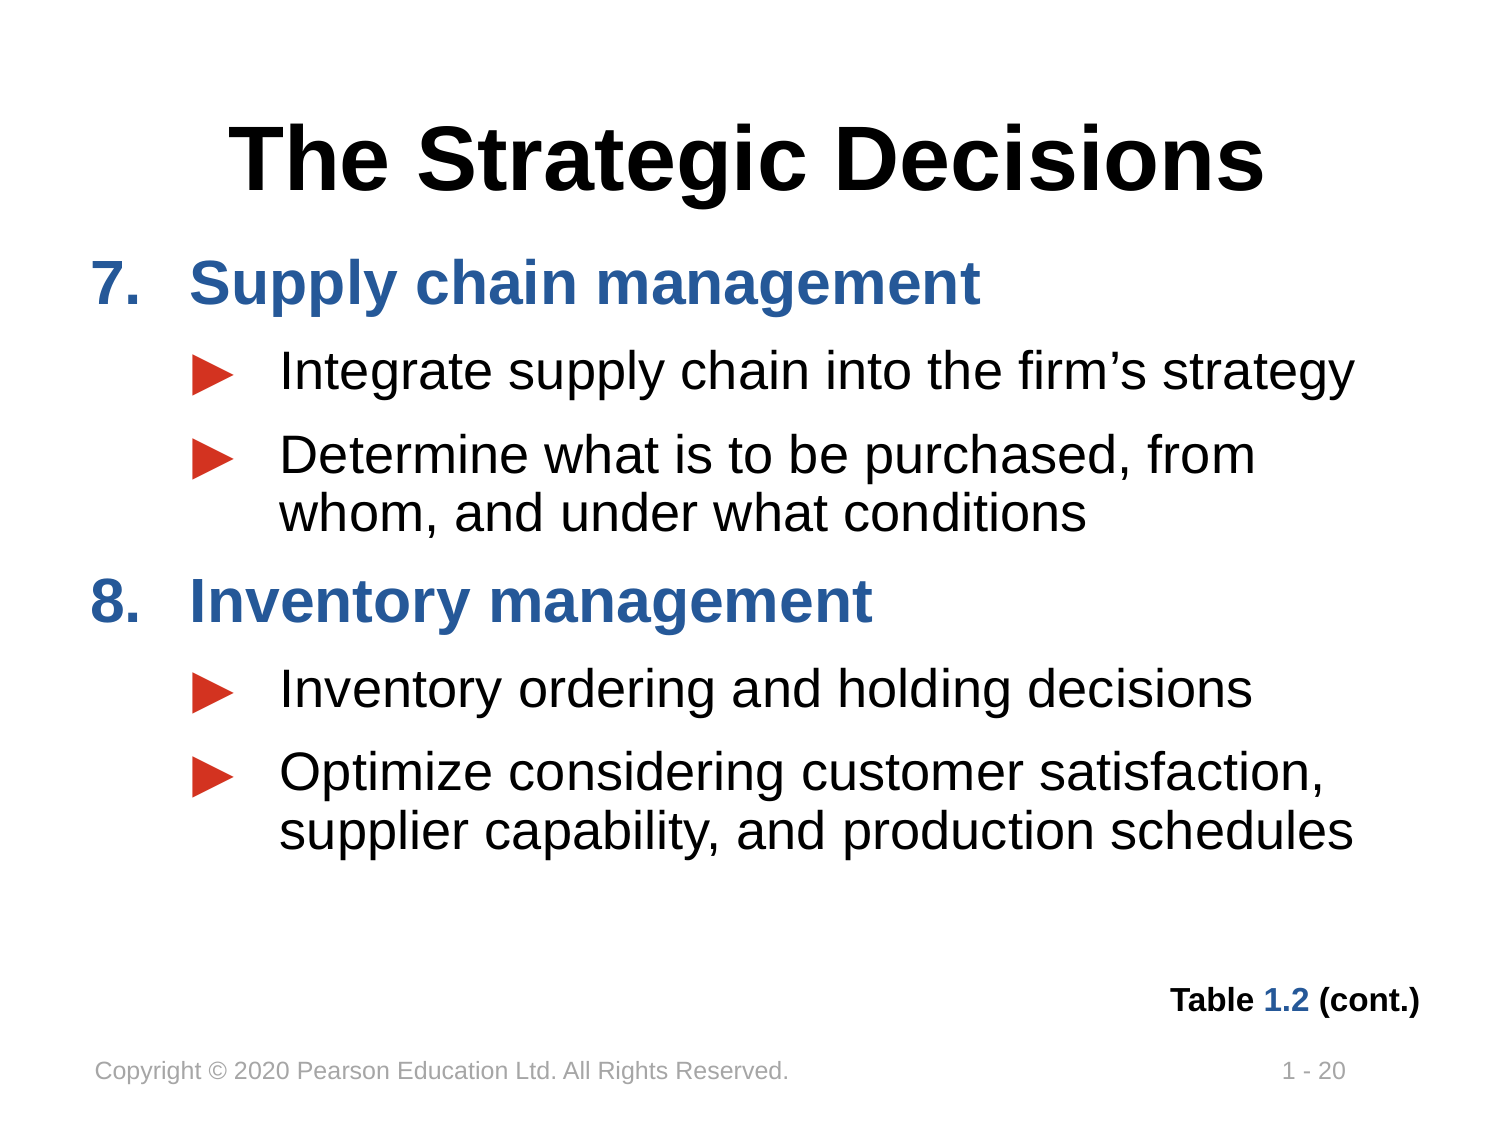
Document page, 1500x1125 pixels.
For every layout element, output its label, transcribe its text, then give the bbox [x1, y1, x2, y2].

title The Strategic Decisions [110, 91, 1386, 216]
list Supply chain management Integrate supply chain into the firm’s strategy Determine what is to be purchased, from whom, and under what conditions Inventory management Inventory ordering and holding decisions Optimize considering customer satisfaction, supplier capability, and production schedules [75, 242, 1425, 1074]
text_box Table 1.2 (cont.) [1155, 971, 1436, 1026]
